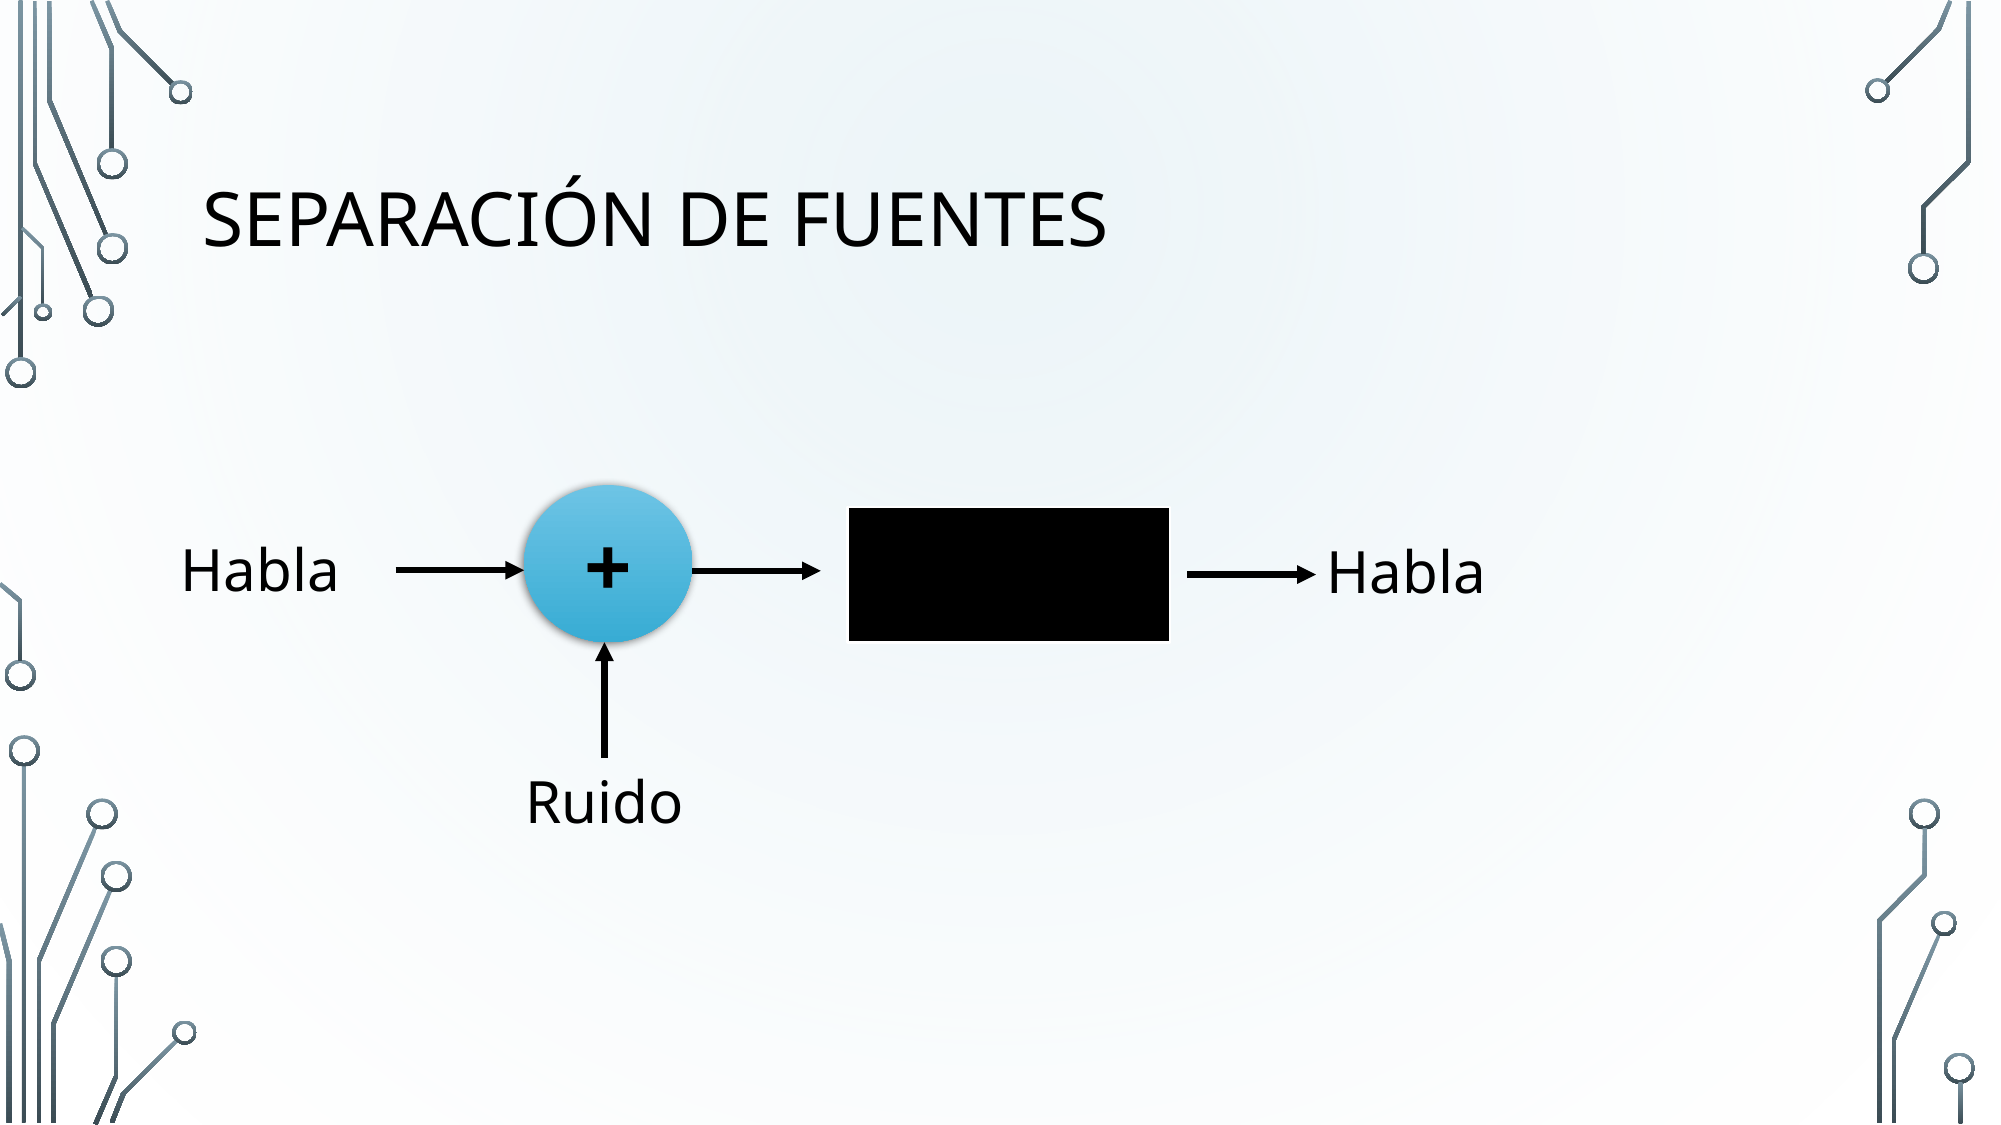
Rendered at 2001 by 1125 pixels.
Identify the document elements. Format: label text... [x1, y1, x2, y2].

text_box [846, 506, 1171, 644]
title Separación de fuentes [187, 101, 1813, 344]
text_box Habla [1326, 534, 1487, 606]
text_box Ruido [469, 758, 740, 843]
text_box + [524, 485, 693, 643]
text_box Habla [125, 526, 396, 611]
